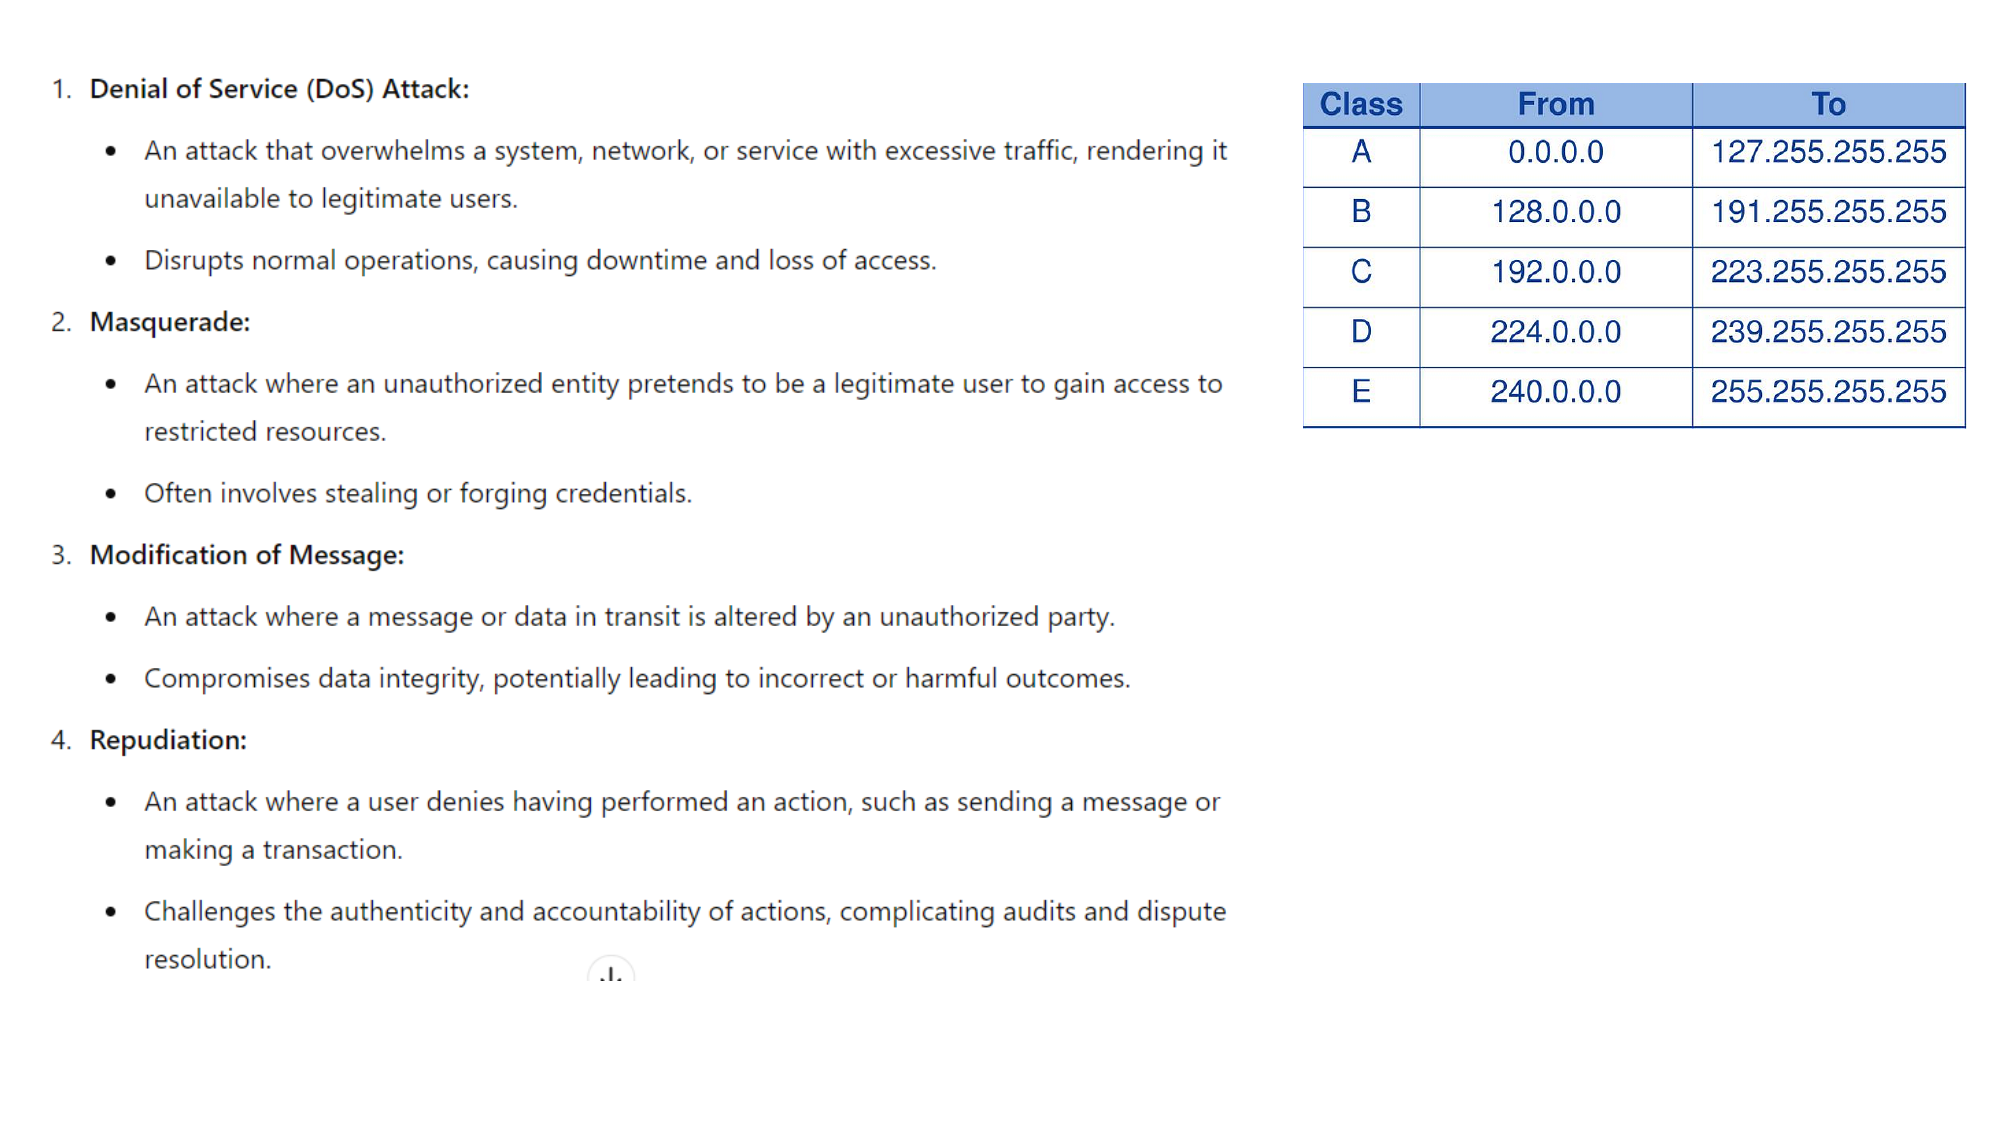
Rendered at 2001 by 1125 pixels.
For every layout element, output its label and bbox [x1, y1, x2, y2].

picture [43, 53, 1967, 981]
